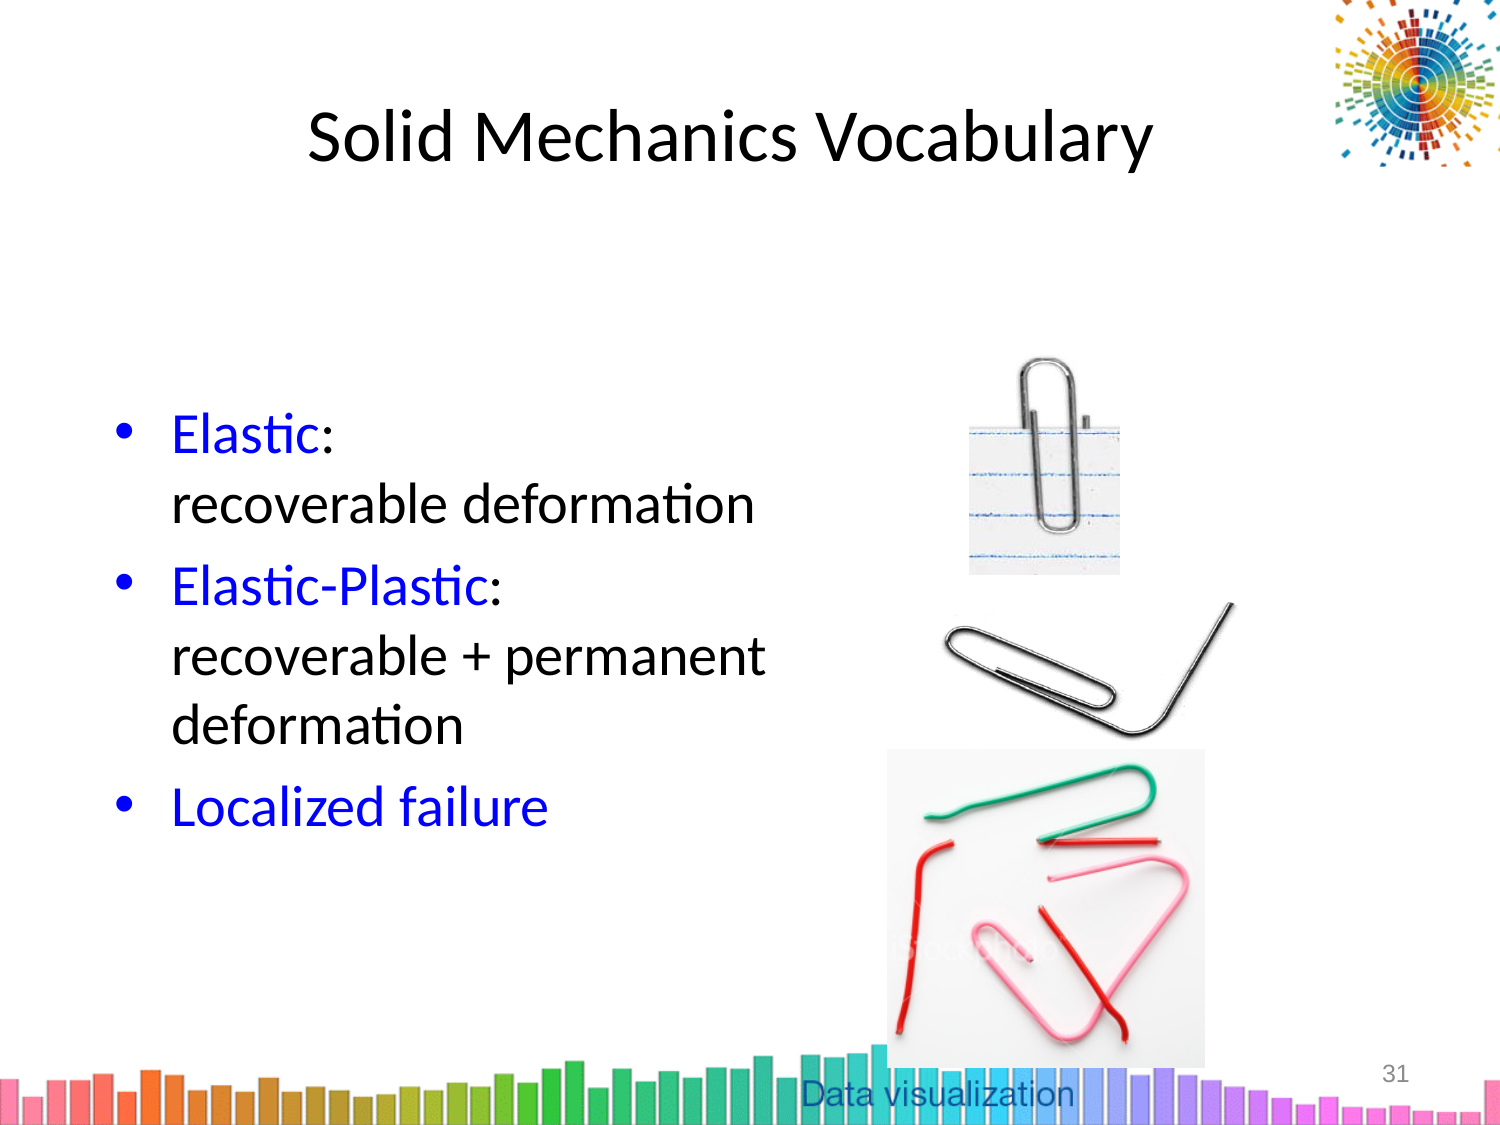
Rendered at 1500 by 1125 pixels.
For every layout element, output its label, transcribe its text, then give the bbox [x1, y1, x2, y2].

list Elastic: recoverable deformation Elastic-Plastic: recoverable + permanent deformation Localized failure [99, 387, 967, 1063]
title Solid Mechanics Vocabulary [152, 15, 1328, 248]
slide_number 31 [1074, 1042, 1425, 1103]
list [968, 349, 1120, 576]
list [931, 587, 1247, 752]
picture [0, 0, 1500, 1125]
